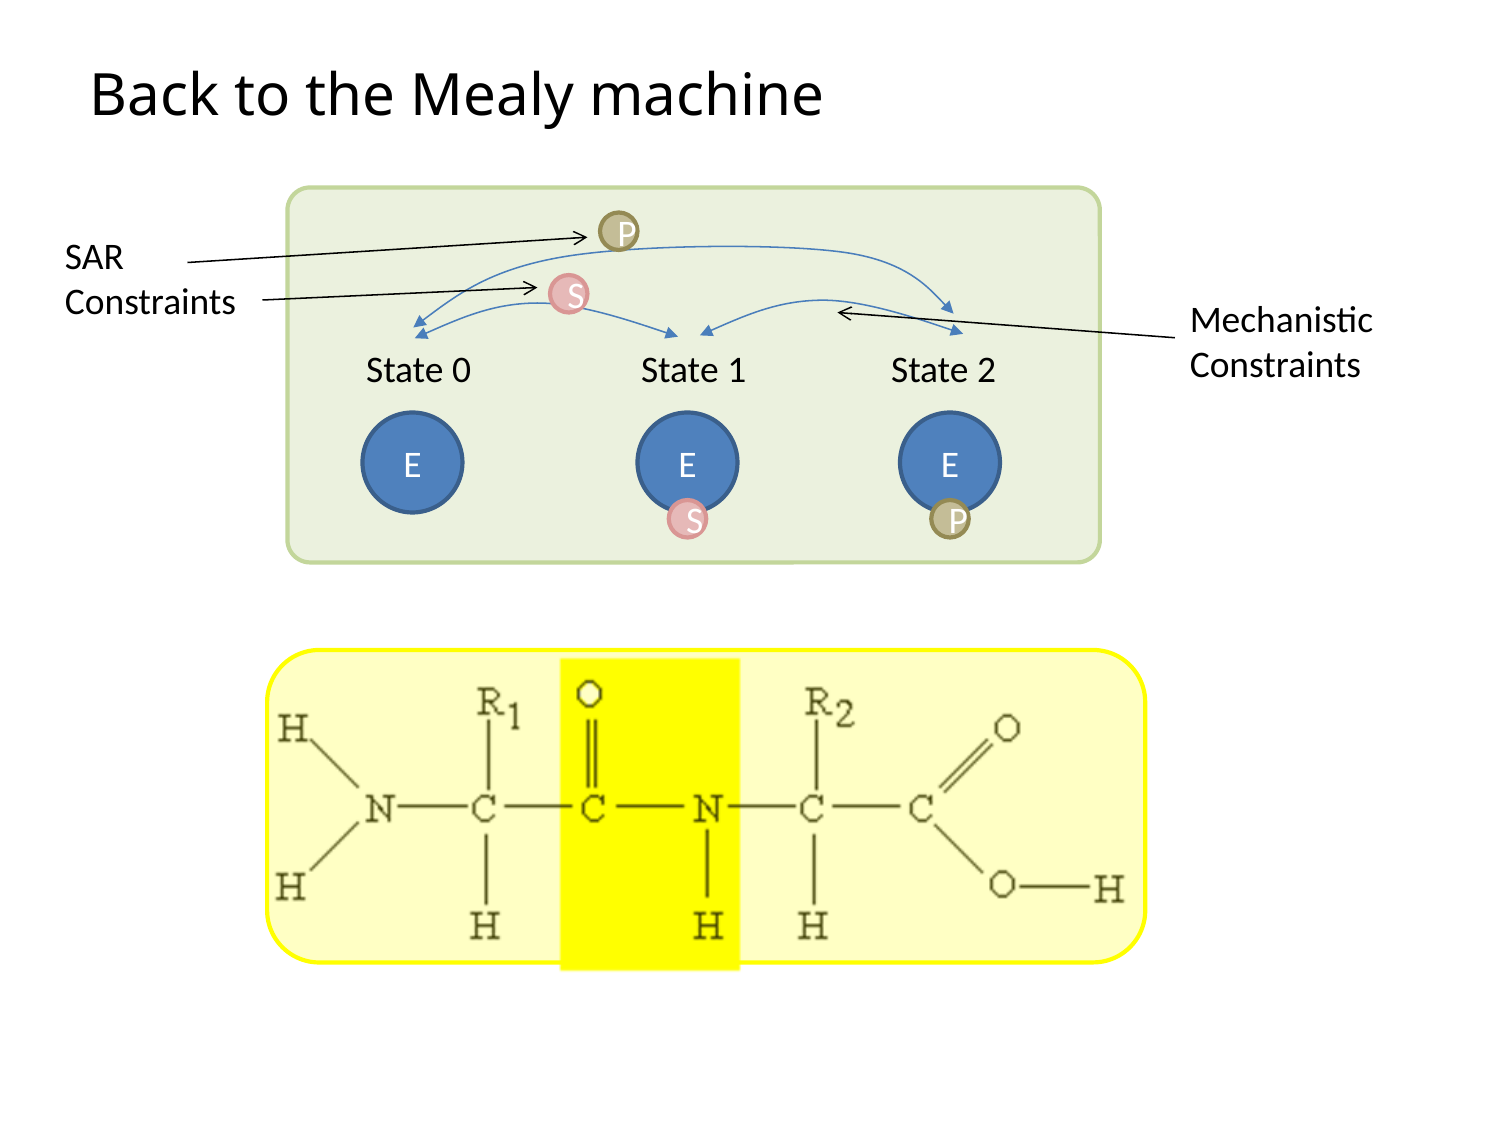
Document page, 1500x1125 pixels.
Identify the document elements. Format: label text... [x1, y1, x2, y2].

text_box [49, 212, 638, 332]
text_box State 2 [862, 347, 1025, 398]
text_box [637, 242, 954, 339]
text_box E [897, 410, 1003, 511]
text_box E [635, 410, 740, 511]
text_box [285, 340, 1102, 565]
text_box State 1 [612, 346, 775, 398]
picture [266, 649, 1146, 988]
text_box P [929, 497, 971, 540]
text_box Back to the Mealy machine [75, 50, 1225, 135]
text_box E [360, 410, 465, 515]
text_box Mechanistic Constraints [1175, 287, 1425, 393]
text_box [285, 185, 1102, 310]
text_box State 0 [337, 340, 500, 398]
text_box S [666, 497, 709, 540]
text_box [837, 312, 1176, 338]
